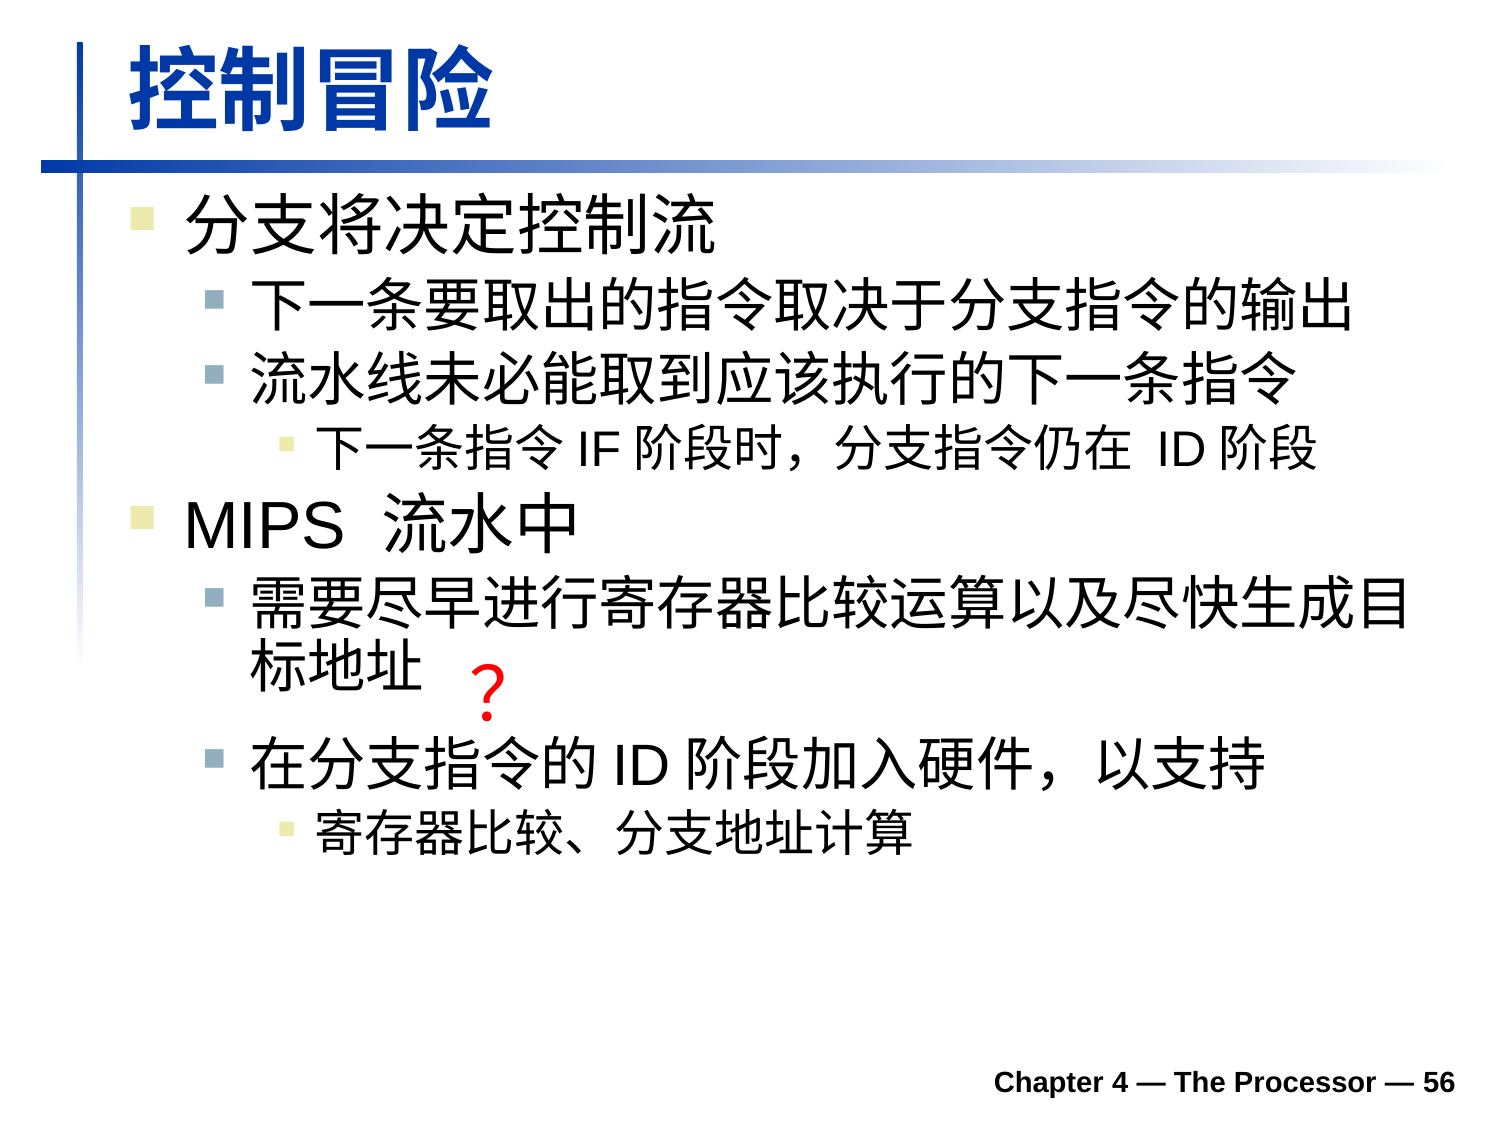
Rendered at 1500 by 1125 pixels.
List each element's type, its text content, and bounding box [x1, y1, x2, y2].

text_box ？ [454, 639, 632, 744]
text_box 在分支指令的ID阶段加入硬件，以支持 寄存器比较、分支地址计算 [112, 727, 1469, 929]
list 分支将决定控制流 下一条要取出的指令取决于分支指令的输出 流水线未必能取到应该执行的下一条指令 下一条指令IF阶段时，分支指令仍在 ID阶段 MIPS 流水中 需要尽早进行寄存器比较运算以及尽快生成目标地址 [112, 184, 1469, 727]
title 控制冒险 [112, 23, 1468, 149]
footer Chapter 4 — The Processor — 56 [277, 1046, 1471, 1106]
